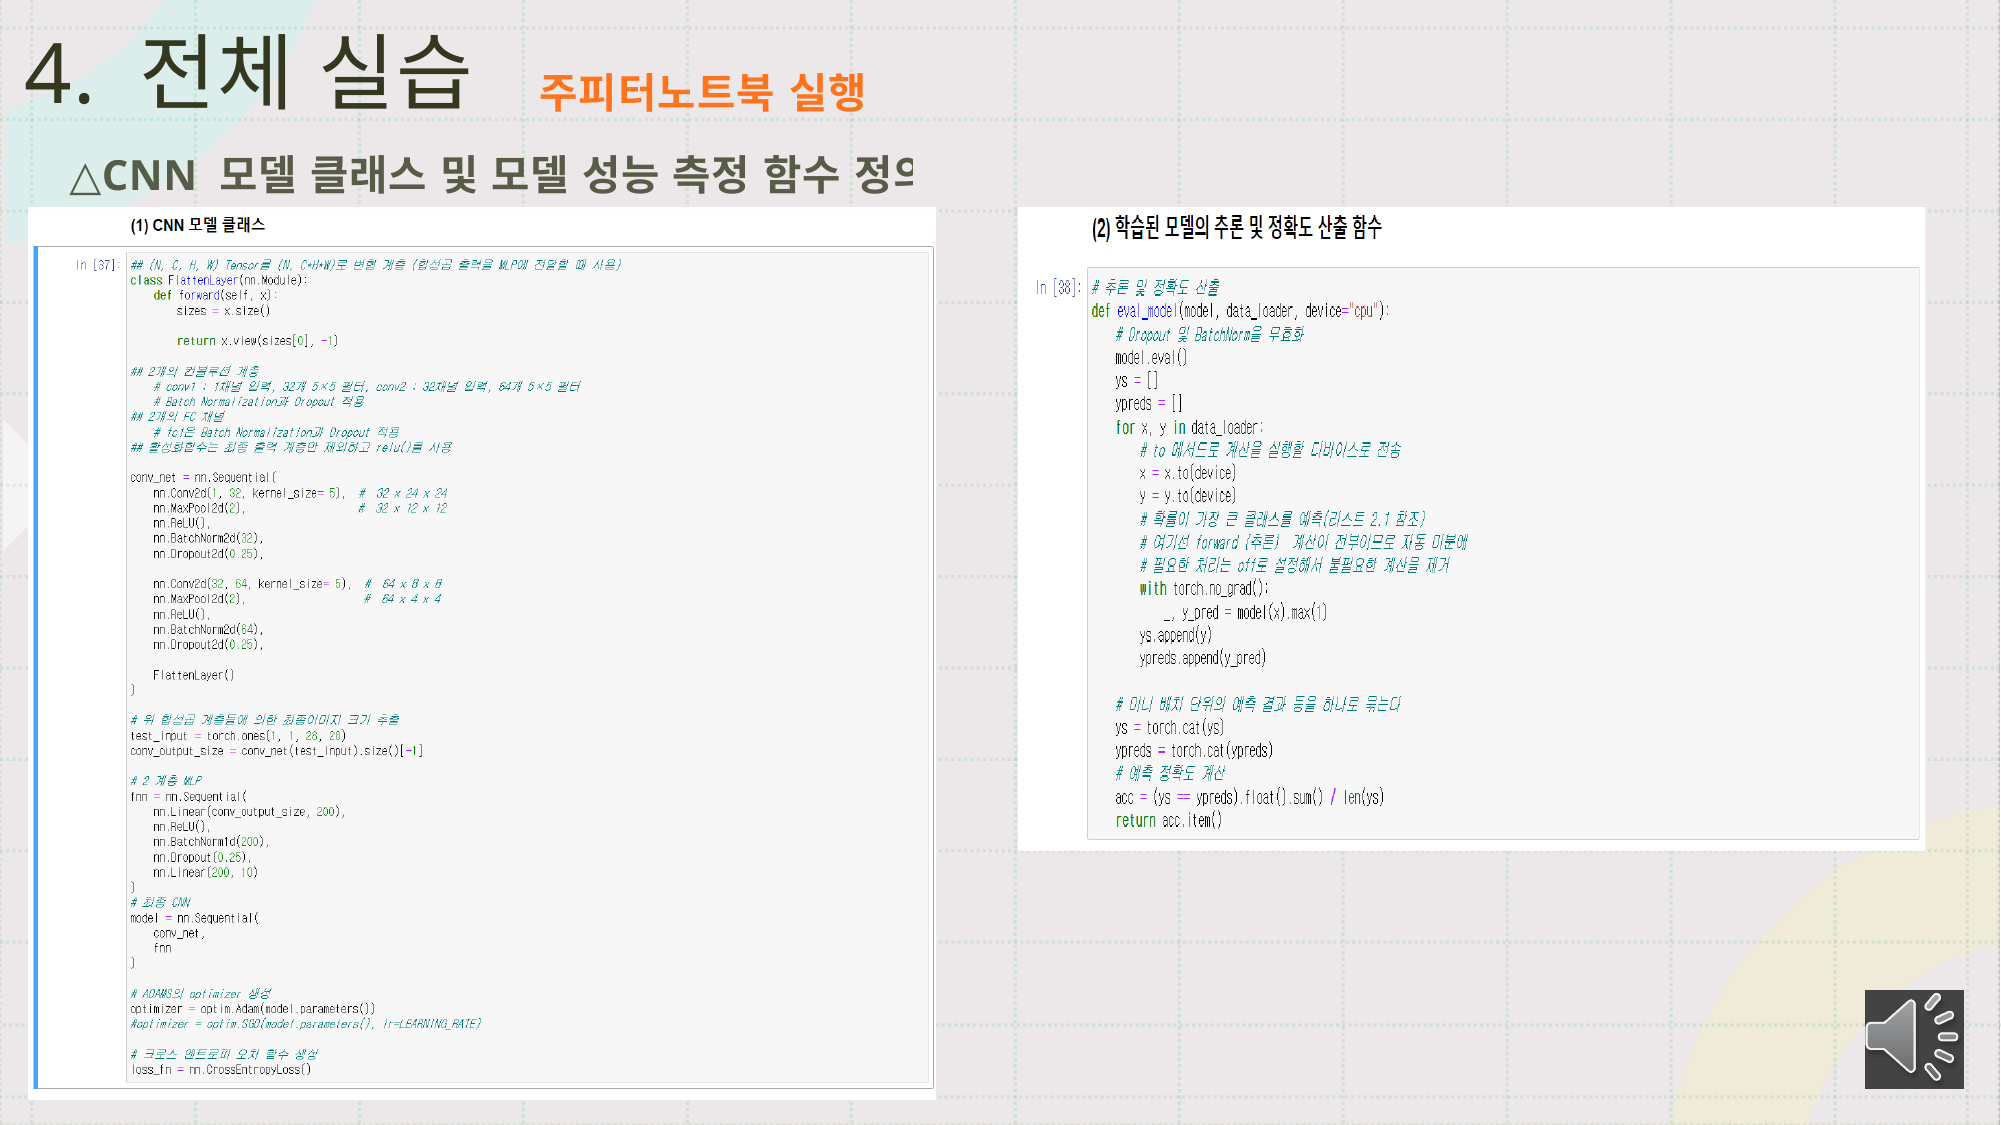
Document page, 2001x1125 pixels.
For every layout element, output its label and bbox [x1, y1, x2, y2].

picture [1864, 989, 1965, 1090]
picture [1017, 207, 1926, 851]
text_box [0, 0, 2000, 1125]
picture [28, 207, 936, 1100]
